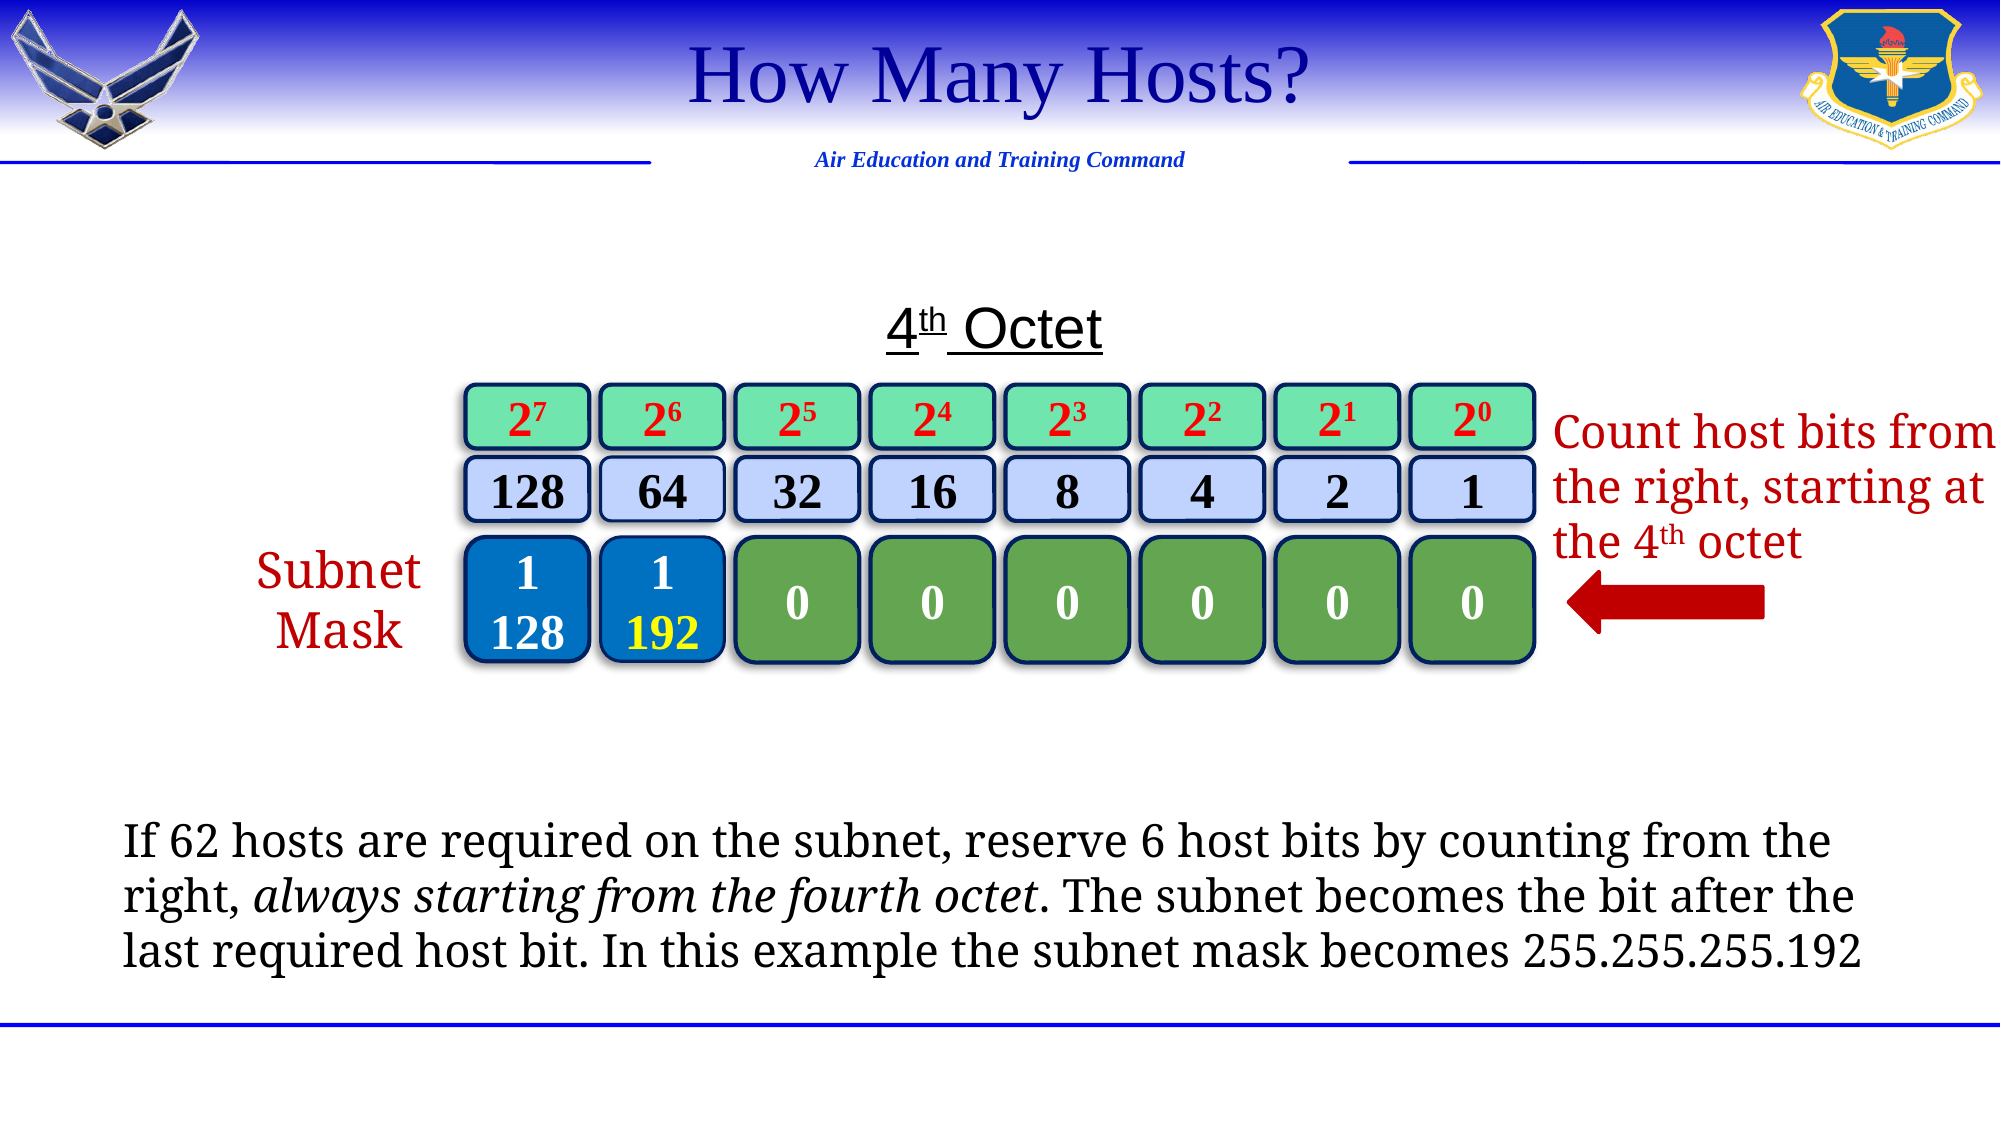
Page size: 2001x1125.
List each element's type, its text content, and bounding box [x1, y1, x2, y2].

text_box 1 192 [598, 534, 725, 664]
text_box Count host bits from the right, starting at the 4th octet [1537, 395, 2000, 575]
text_box 4th Octet [871, 282, 1118, 368]
text_box 1 [1408, 456, 1537, 523]
text_box 23 [1003, 382, 1131, 451]
text_box 24 [868, 382, 996, 451]
text_box 27 [463, 382, 591, 451]
text_box 64 [598, 456, 726, 523]
text_box 1 128 [463, 534, 591, 664]
text_box 22 [1138, 382, 1266, 451]
text_box 2 [1273, 456, 1401, 523]
text_box If 62 hosts are required on the subnet, reserve 6 host bits by counting from the right, always starting from the fourth octet. The subnet becomes the bit after the last required host bit. In this example the subnet mask becomes 255.255.255.192 [108, 804, 1903, 984]
text_box 0 [733, 534, 861, 665]
picture [1800, 9, 1983, 150]
text_box 26 [598, 382, 726, 451]
text_box 21 [1273, 382, 1401, 451]
text_box 0 [1408, 534, 1537, 665]
text_box 32 [733, 456, 861, 523]
text_box 4 [1138, 456, 1266, 523]
text_box [1566, 575, 1765, 635]
text_box 20 [1408, 382, 1537, 451]
text_box 16 [868, 456, 996, 523]
text_box 8 [1003, 456, 1131, 523]
picture [10, 9, 200, 150]
text_box 0 [1003, 534, 1130, 665]
text_box 128 [463, 456, 591, 523]
title How Many Hosts? [199, 0, 1801, 138]
text_box 0 [868, 534, 995, 665]
text_box Subnet Mask [241, 530, 438, 666]
text_box 25 [733, 382, 861, 451]
text_box 0 [1273, 534, 1400, 665]
text_box 0 [1138, 534, 1266, 665]
